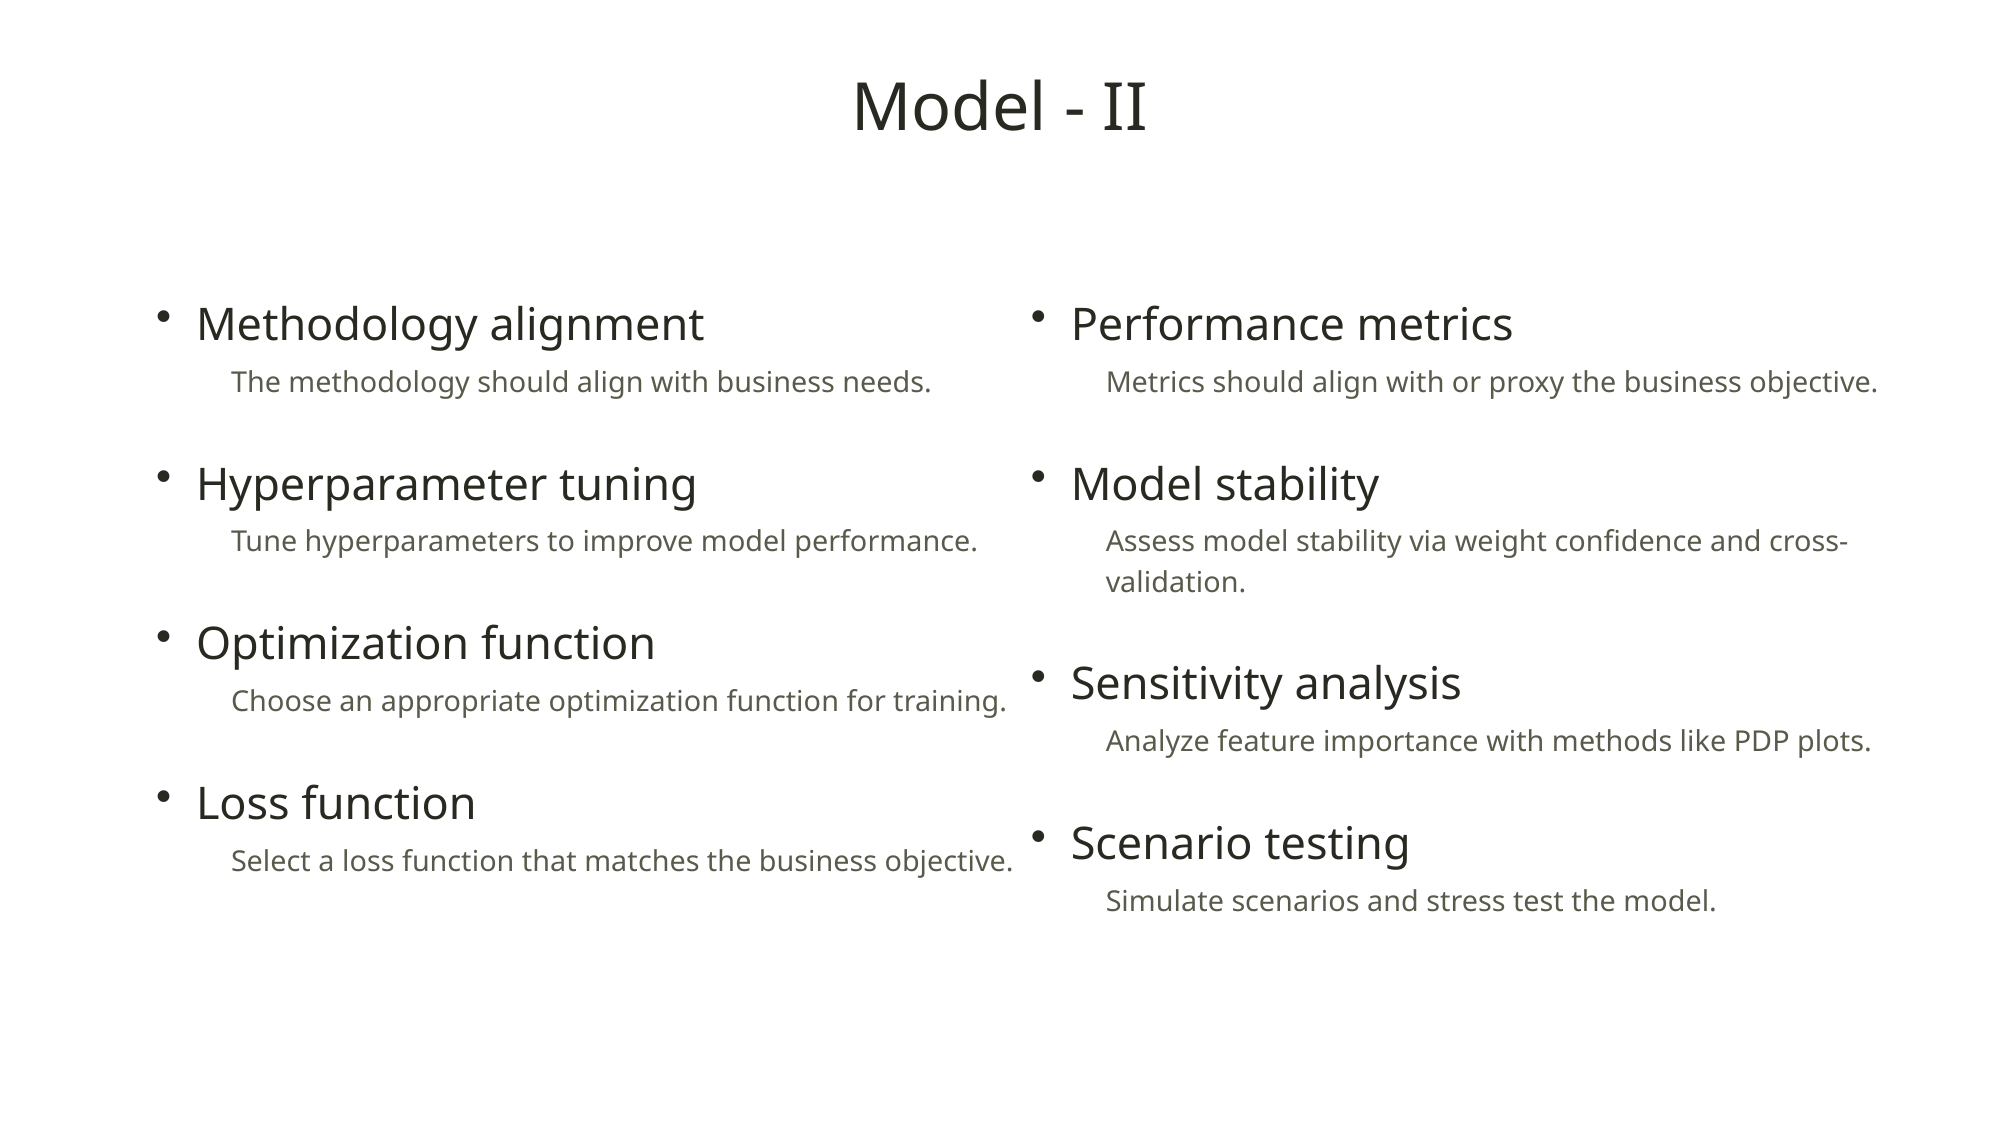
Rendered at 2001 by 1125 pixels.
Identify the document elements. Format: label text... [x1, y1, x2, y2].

text_box Performance metrics Metrics should align with or proxy the business objective. Model stability Assess model stability via weight confidence and cross-validation. Sensitivity analysis Analyze feature importance with methods like PDP plots. Scenario testing Simulate scenarios and stress test the model. [1030, 292, 1925, 1002]
text_box Methodology alignment The methodology should align with business needs. Hyperparameter tuning Tune hyperparameters to improve model performance. Optimization function Choose an appropriate optimization function for training. Loss function Select a loss function that matches the business objective. [156, 292, 1030, 1002]
text_box Model - II [0, 60, 2000, 144]
